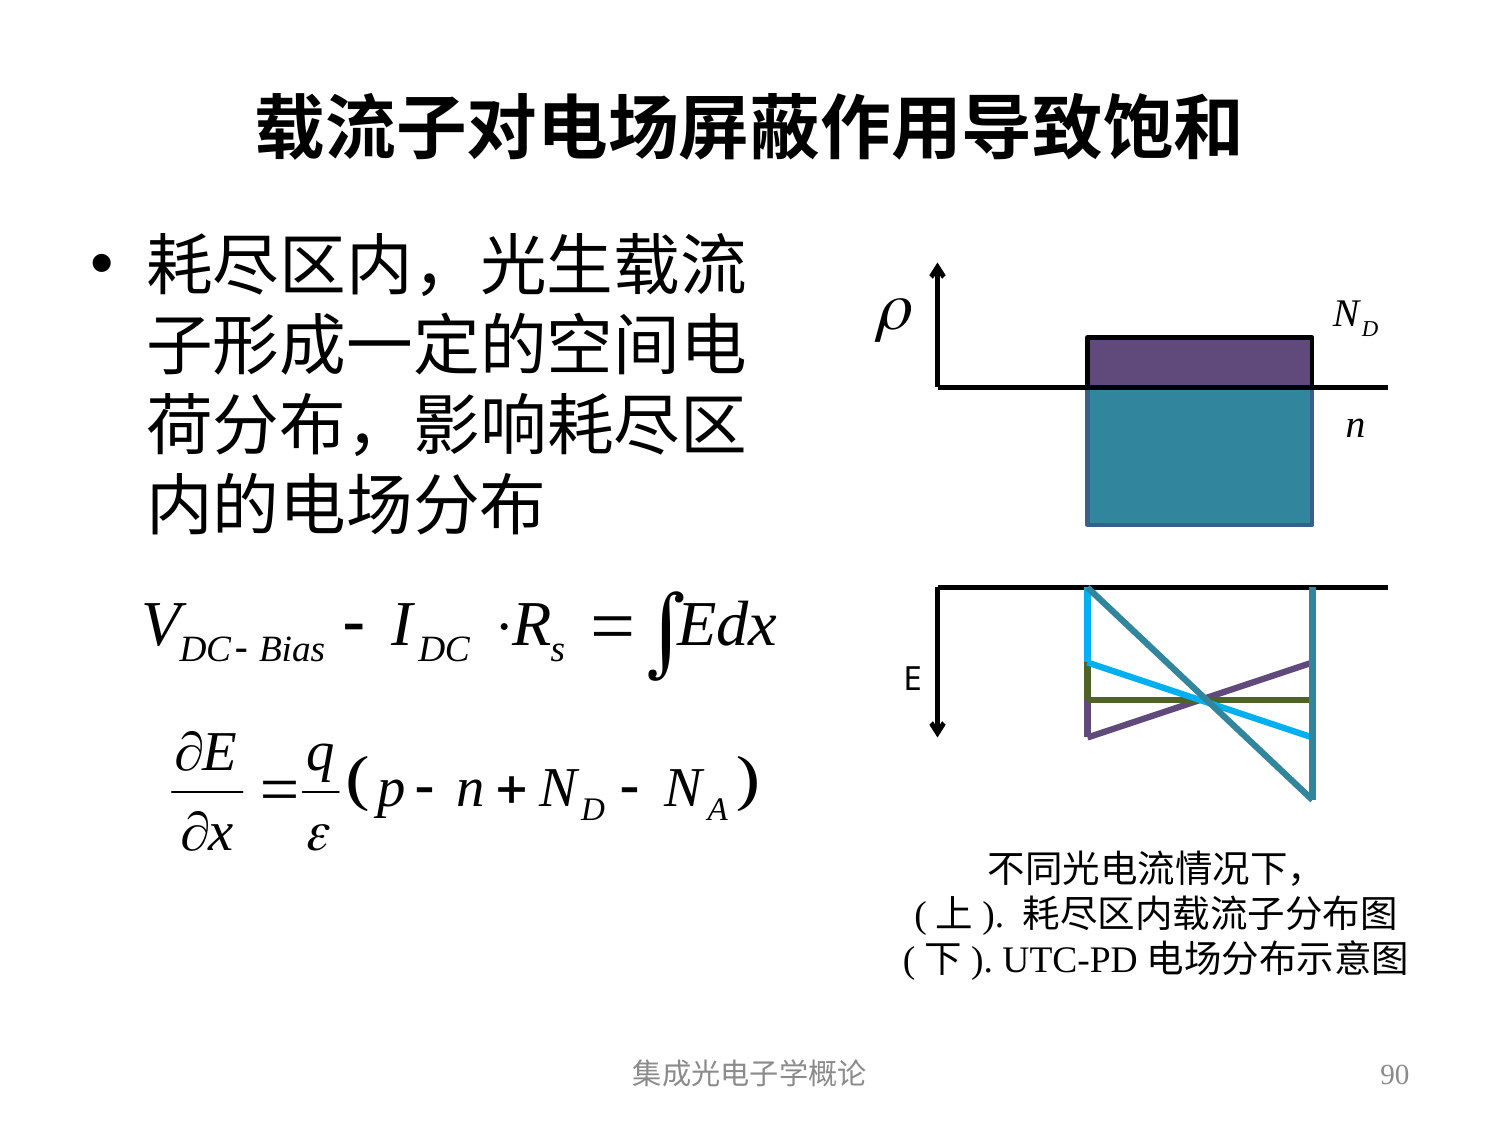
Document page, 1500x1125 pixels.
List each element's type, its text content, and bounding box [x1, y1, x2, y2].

list 耗尽区内，光生载流子形成一定的空间电荷分布，影响耗尽区内的电场分布 [75, 215, 763, 1025]
slide_number 90 [1074, 1042, 1425, 1103]
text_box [874, 587, 1426, 990]
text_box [1339, 410, 1373, 448]
footer 集成光电子学概论 [439, 1042, 1060, 1103]
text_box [137, 569, 788, 688]
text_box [862, 262, 1388, 388]
text_box [1085, 397, 1314, 527]
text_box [162, 716, 763, 863]
title 载流子对电场屏蔽作用导致饱和 [75, 75, 1425, 175]
